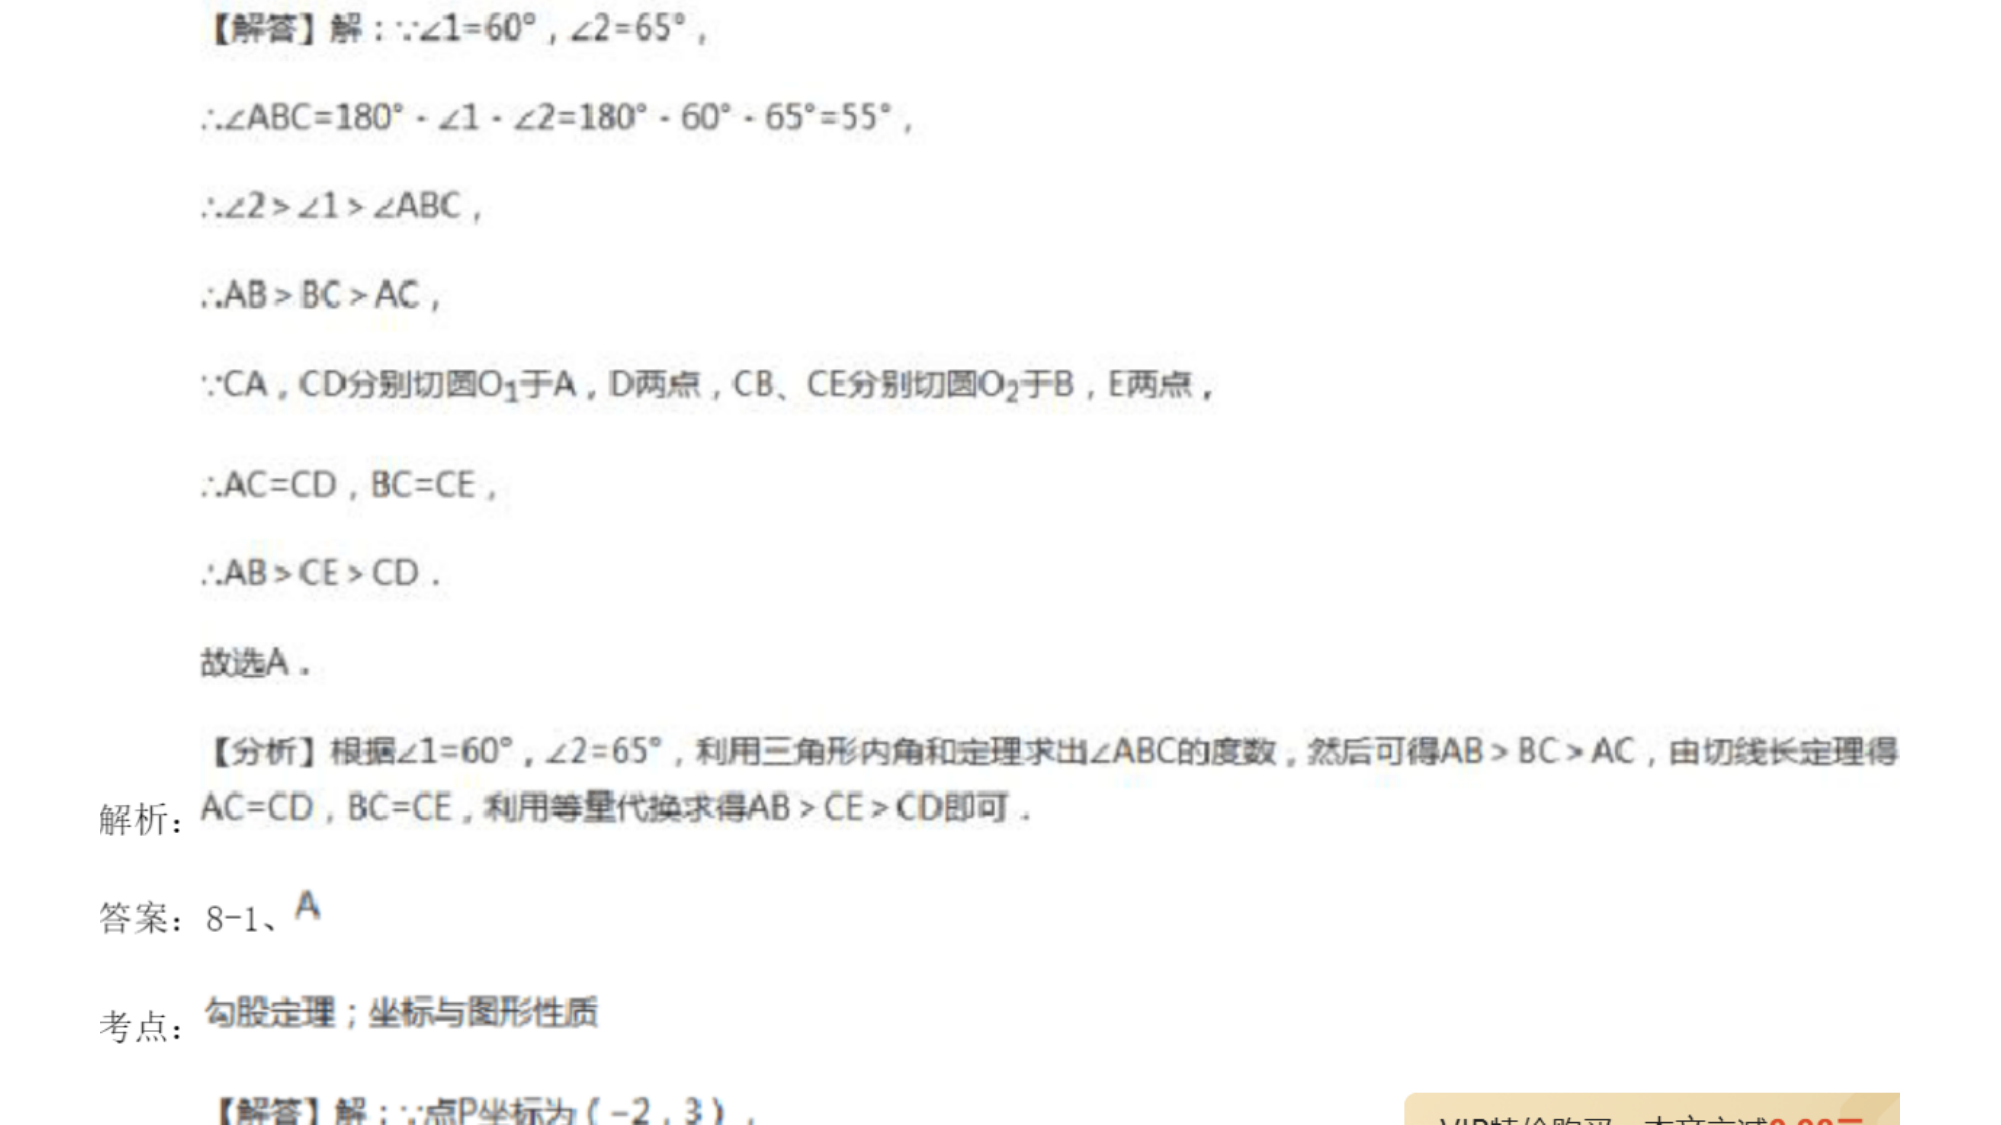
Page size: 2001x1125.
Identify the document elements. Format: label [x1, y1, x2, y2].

picture [100, 0, 1900, 1125]
